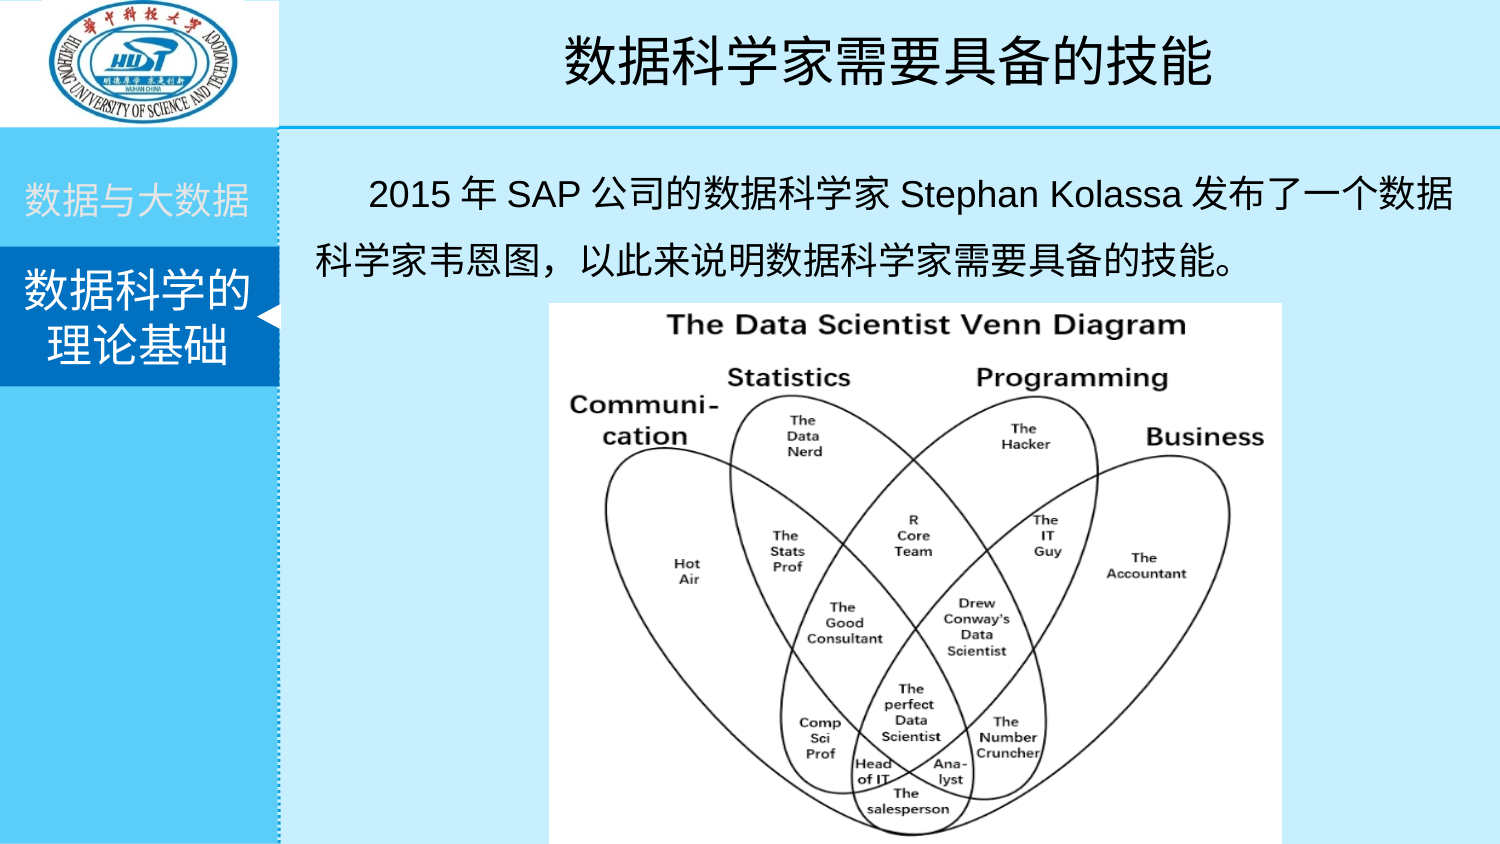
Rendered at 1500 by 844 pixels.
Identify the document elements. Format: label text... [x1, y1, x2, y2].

text_box 2015年SAP公司的数据科学家Stephan Kolassa发布了一个数据科学家韦恩图，以此来说明数据科学家需要具备的技能。 [301, 139, 1471, 316]
picture [42, 0, 244, 127]
picture [548, 303, 1282, 844]
text_box 数据科学家需要具备的技能 [277, 20, 1500, 100]
